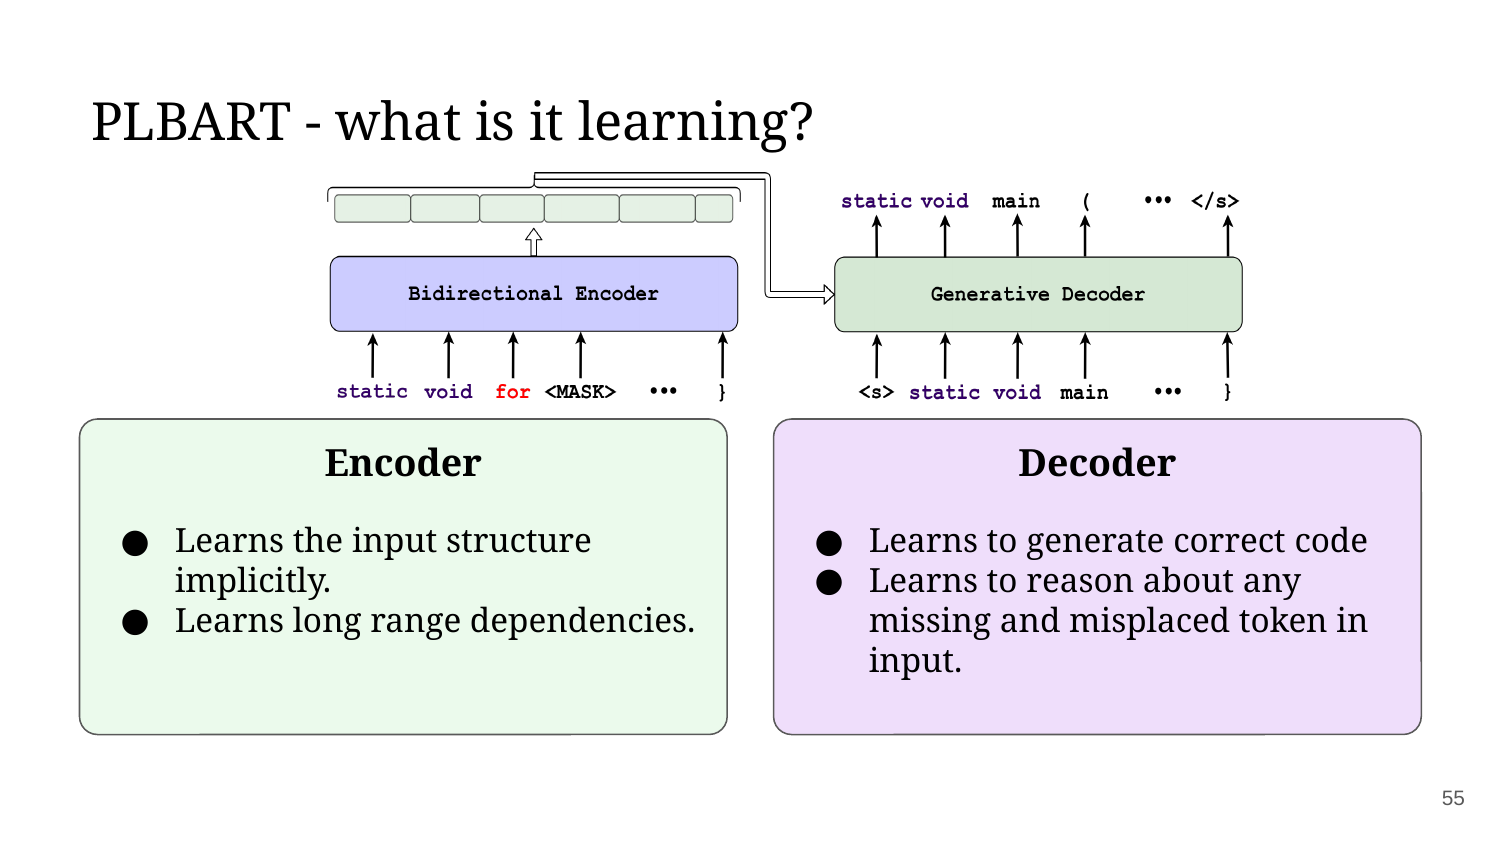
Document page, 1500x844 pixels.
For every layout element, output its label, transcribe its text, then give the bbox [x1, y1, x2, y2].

text_box PLBART - what is it learning? [76, 72, 1474, 167]
picture [326, 172, 1266, 406]
slide_number 55 [1389, 764, 1480, 830]
text_box Decoder Learns to generate correct code Learns to reason about any missing and misplaced token in input. [773, 418, 1422, 735]
text_box Encoder Learns the input structure implicitly. Learns long range dependencies. [79, 418, 728, 735]
